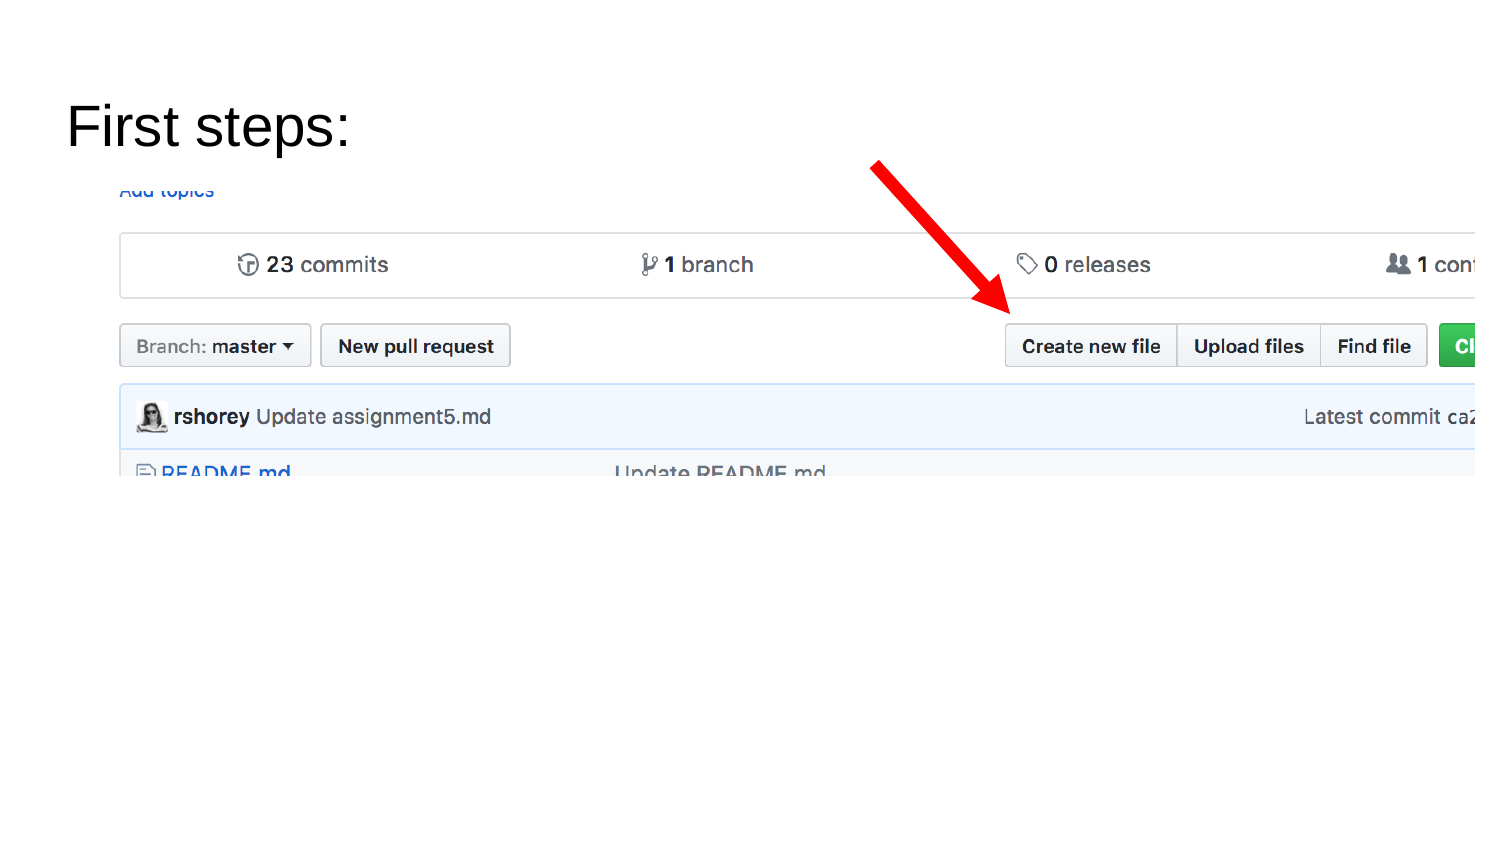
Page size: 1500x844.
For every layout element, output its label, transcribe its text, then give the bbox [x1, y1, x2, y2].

picture [24, 191, 1476, 476]
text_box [873, 163, 1011, 315]
title First steps: [51, 72, 1449, 167]
